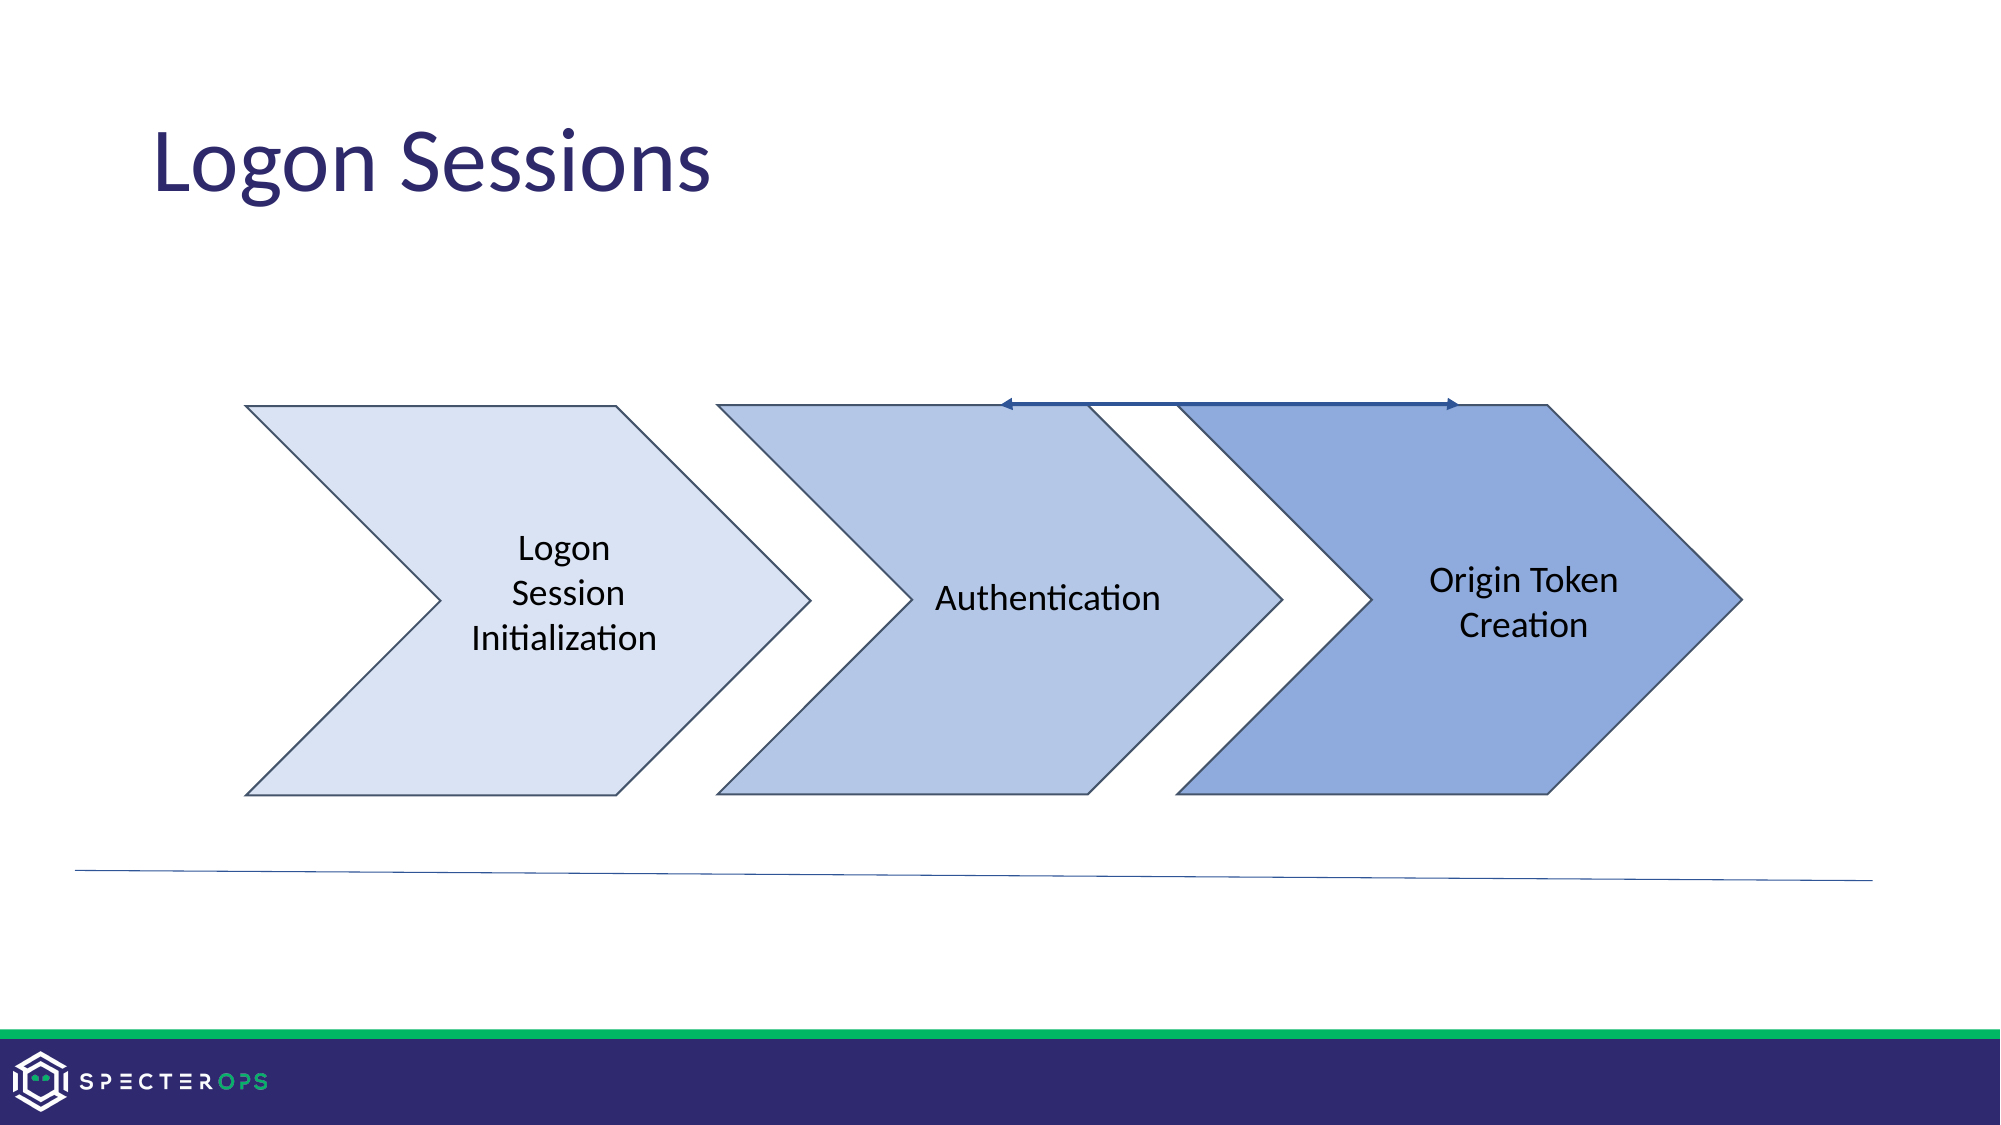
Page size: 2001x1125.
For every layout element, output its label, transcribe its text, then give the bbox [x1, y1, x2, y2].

picture [13, 1051, 267, 1112]
text_box [243, 405, 813, 695]
title Logon Sessions [137, 59, 1863, 265]
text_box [74, 870, 1873, 881]
text_box [243, 620, 702, 797]
text_box Authentication [903, 565, 1132, 626]
text_box [715, 404, 1132, 592]
text_box Logon Session Initialization [419, 515, 718, 711]
text_box [1174, 404, 1744, 796]
text_box [715, 450, 1284, 796]
text_box Origin Token Creation [1375, 547, 1674, 653]
text_box Authentication [1135, 565, 1202, 626]
